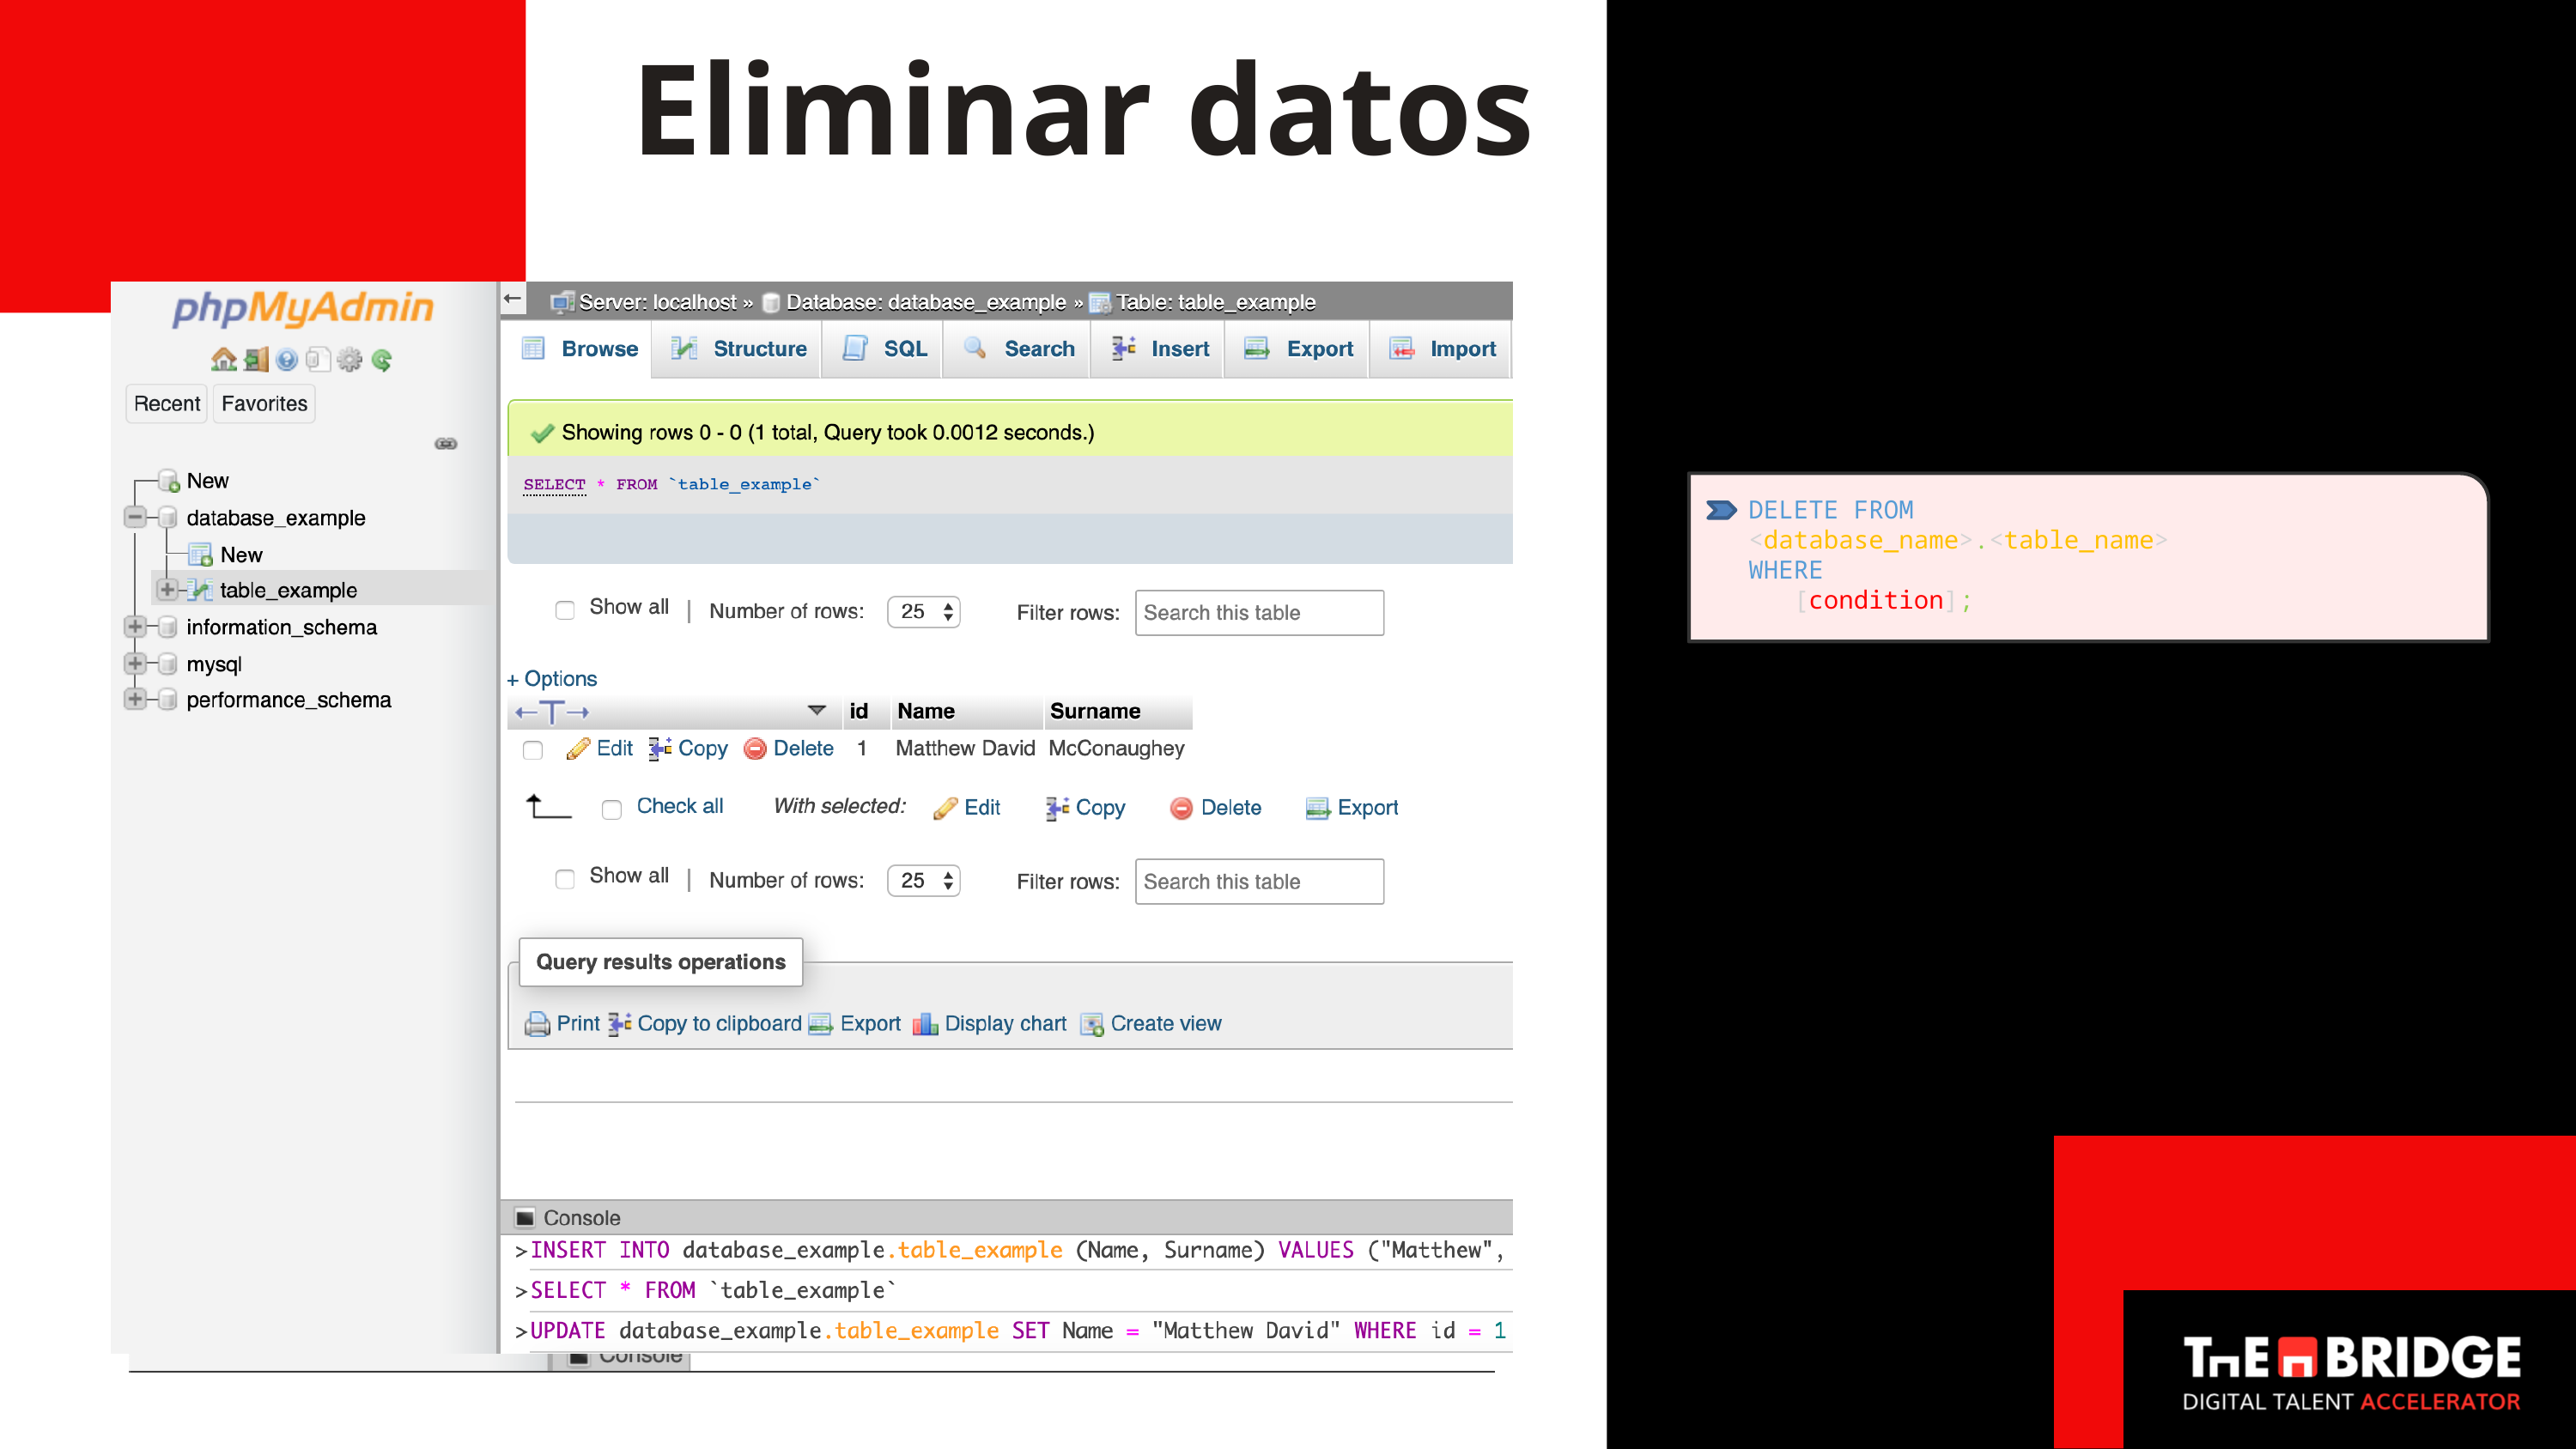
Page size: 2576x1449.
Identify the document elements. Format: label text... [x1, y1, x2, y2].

picture [2123, 1289, 2576, 1449]
text_box [1607, 0, 2576, 1449]
text_box [1688, 473, 2489, 642]
text_box [1706, 500, 1738, 520]
text_box [0, 0, 526, 313]
text_box DELETE FROM <database_name>.<table_name> WHERE [condition]; [1735, 487, 2346, 621]
picture [111, 282, 1513, 1373]
text_box Eliminar datos [240, 0, 1535, 180]
text_box [2054, 1136, 2576, 1449]
